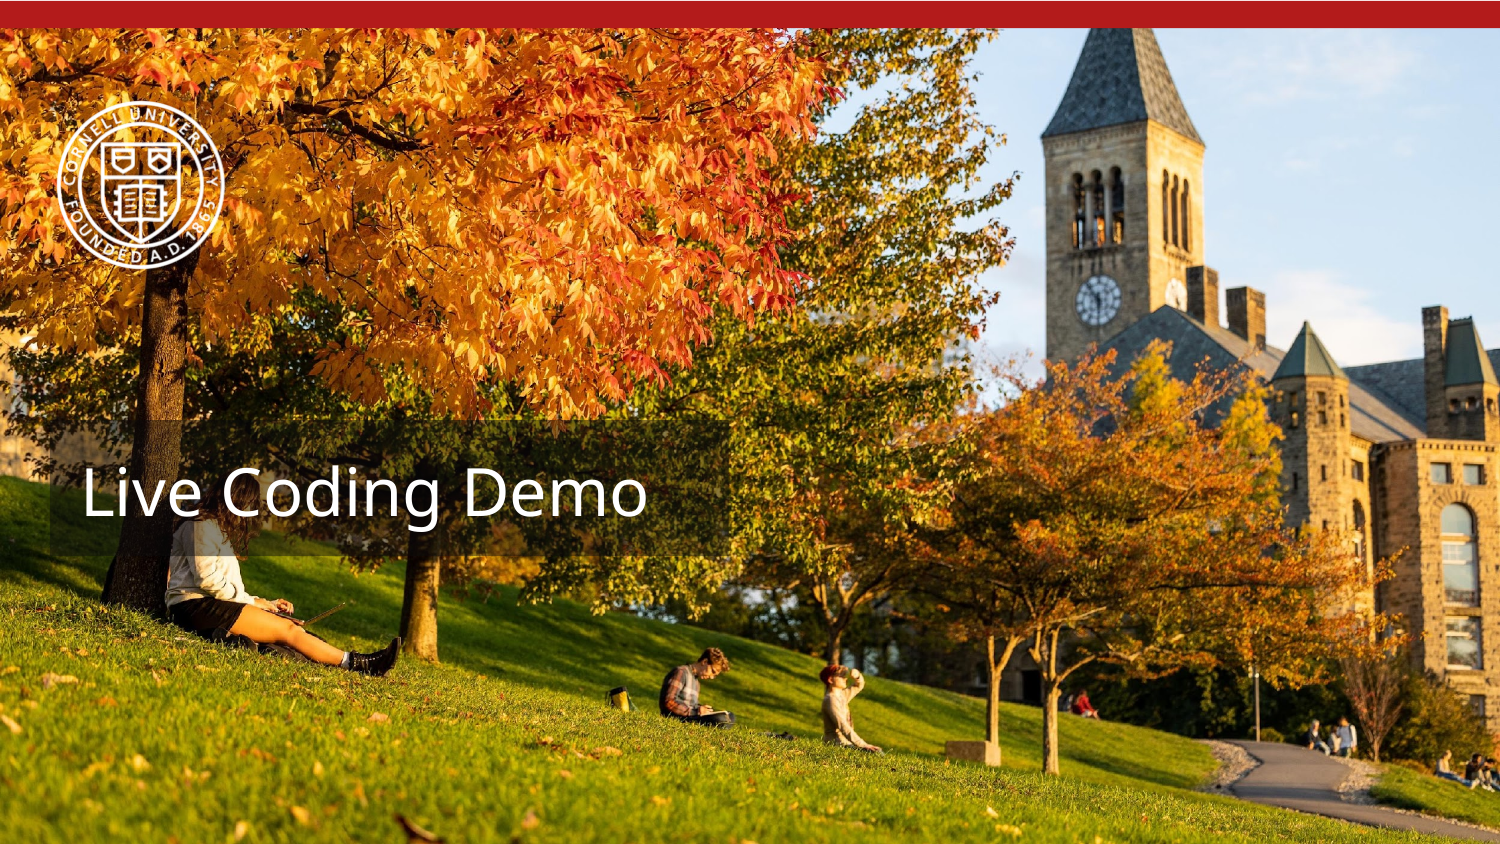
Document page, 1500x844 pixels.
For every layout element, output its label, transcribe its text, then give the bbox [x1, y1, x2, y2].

title Live Coding Demo [49, 420, 729, 557]
picture [0, 29, 1500, 844]
